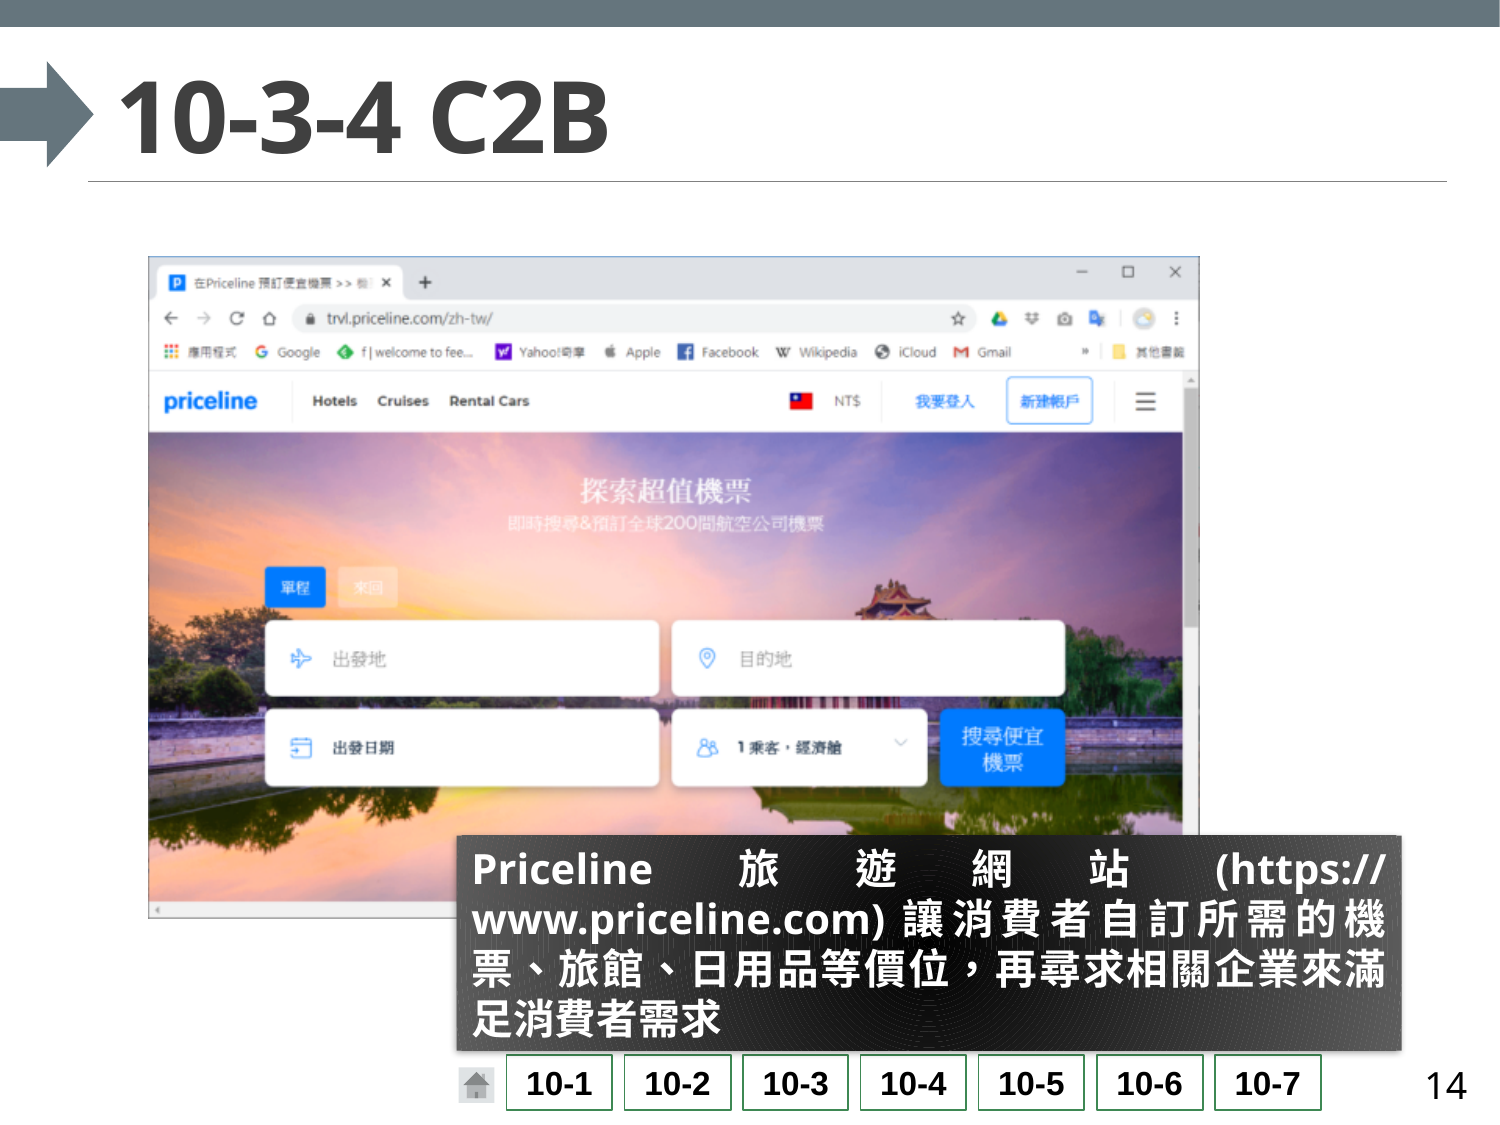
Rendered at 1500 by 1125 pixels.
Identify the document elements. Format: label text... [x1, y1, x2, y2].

title 10-3-4 C2B [100, 47, 1447, 182]
slide_number 14 [1320, 1057, 1483, 1118]
text_box Priceline旅遊網站(https://www.priceline.com)讓消費者自訂所需的機票、旅館、日用品等價位，再尋求相關企業來滿足消費者需求 [456, 835, 1402, 1051]
picture [147, 256, 1200, 920]
